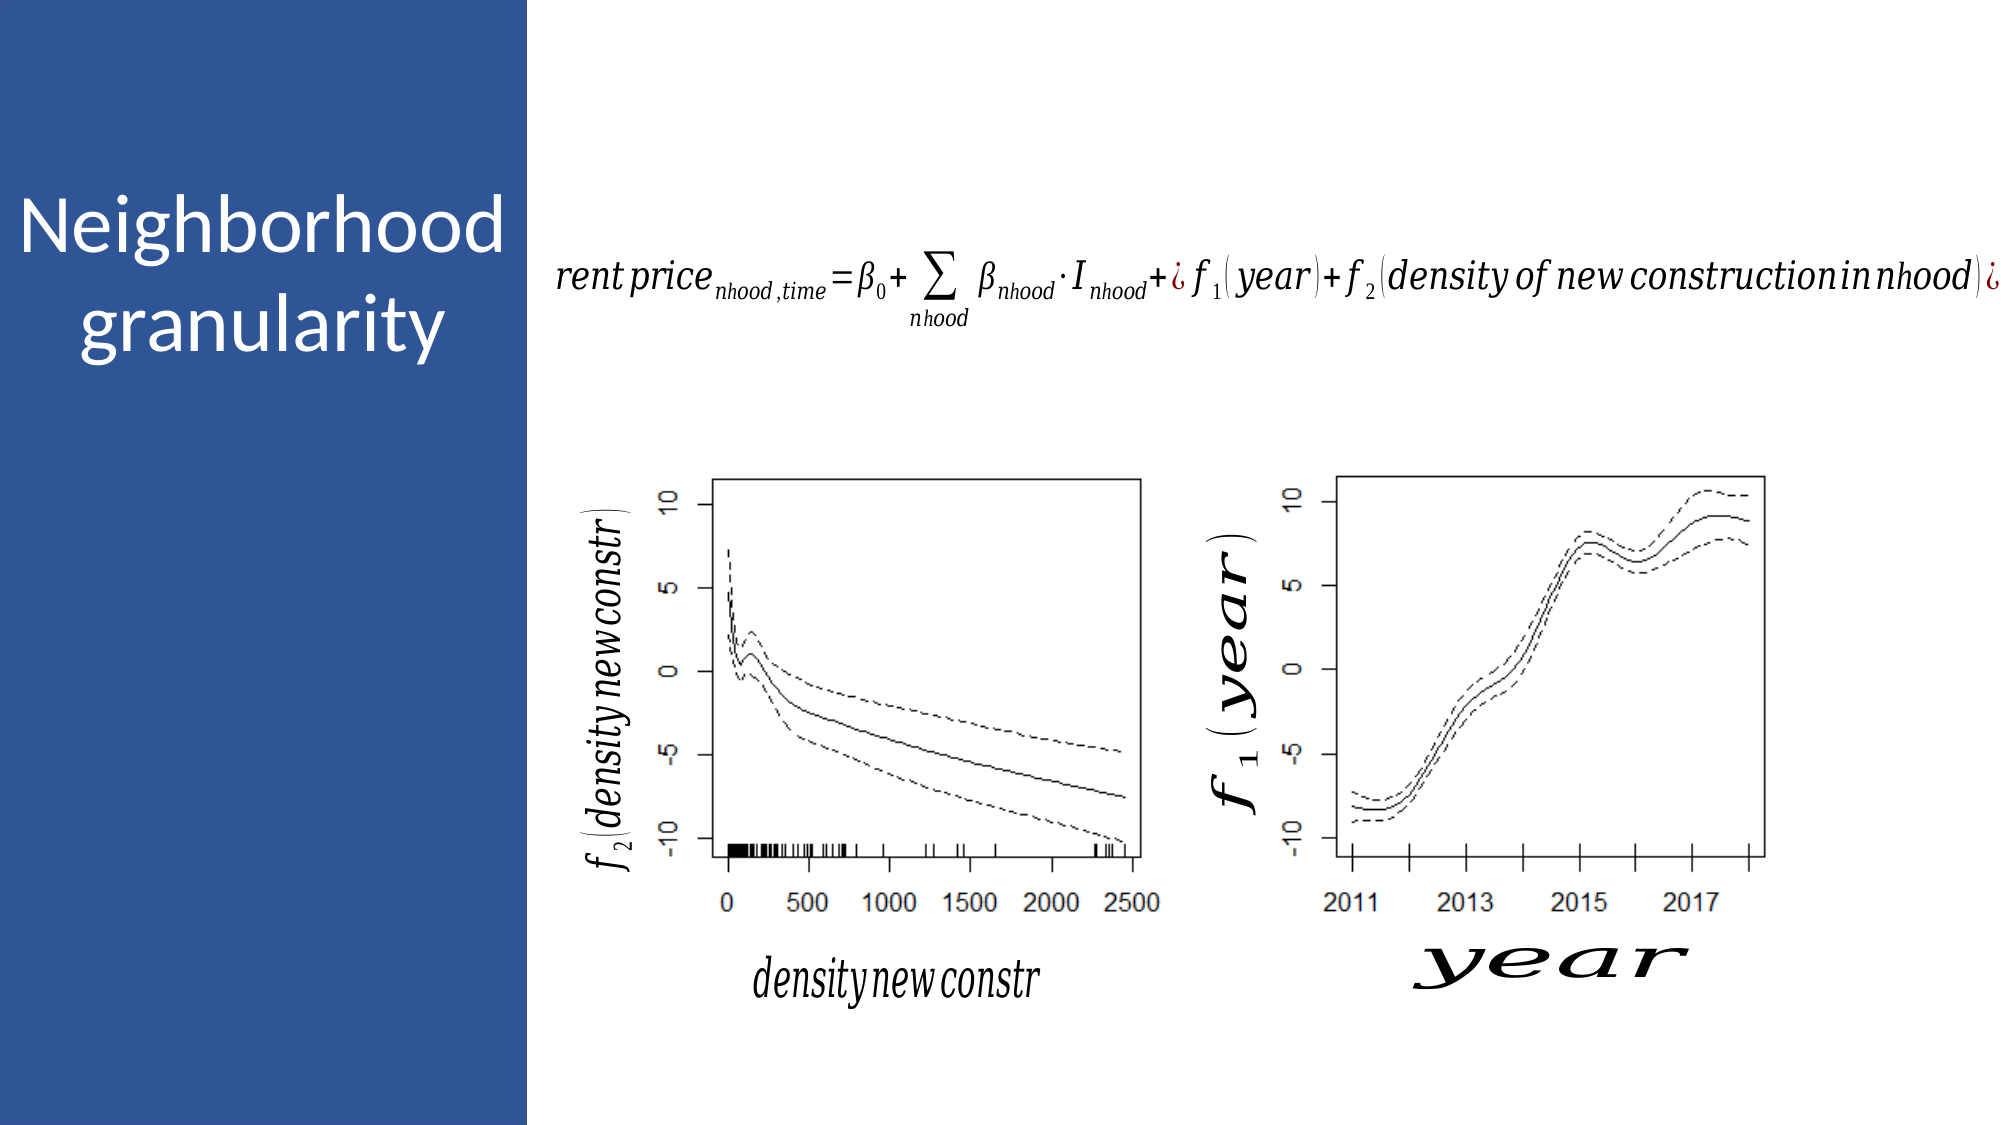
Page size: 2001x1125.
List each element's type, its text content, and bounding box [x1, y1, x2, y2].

picture [1213, 353, 1829, 1011]
text_box Neighborhood granularity [0, 161, 526, 376]
text_box [0, 0, 527, 1125]
picture [589, 356, 1205, 1011]
